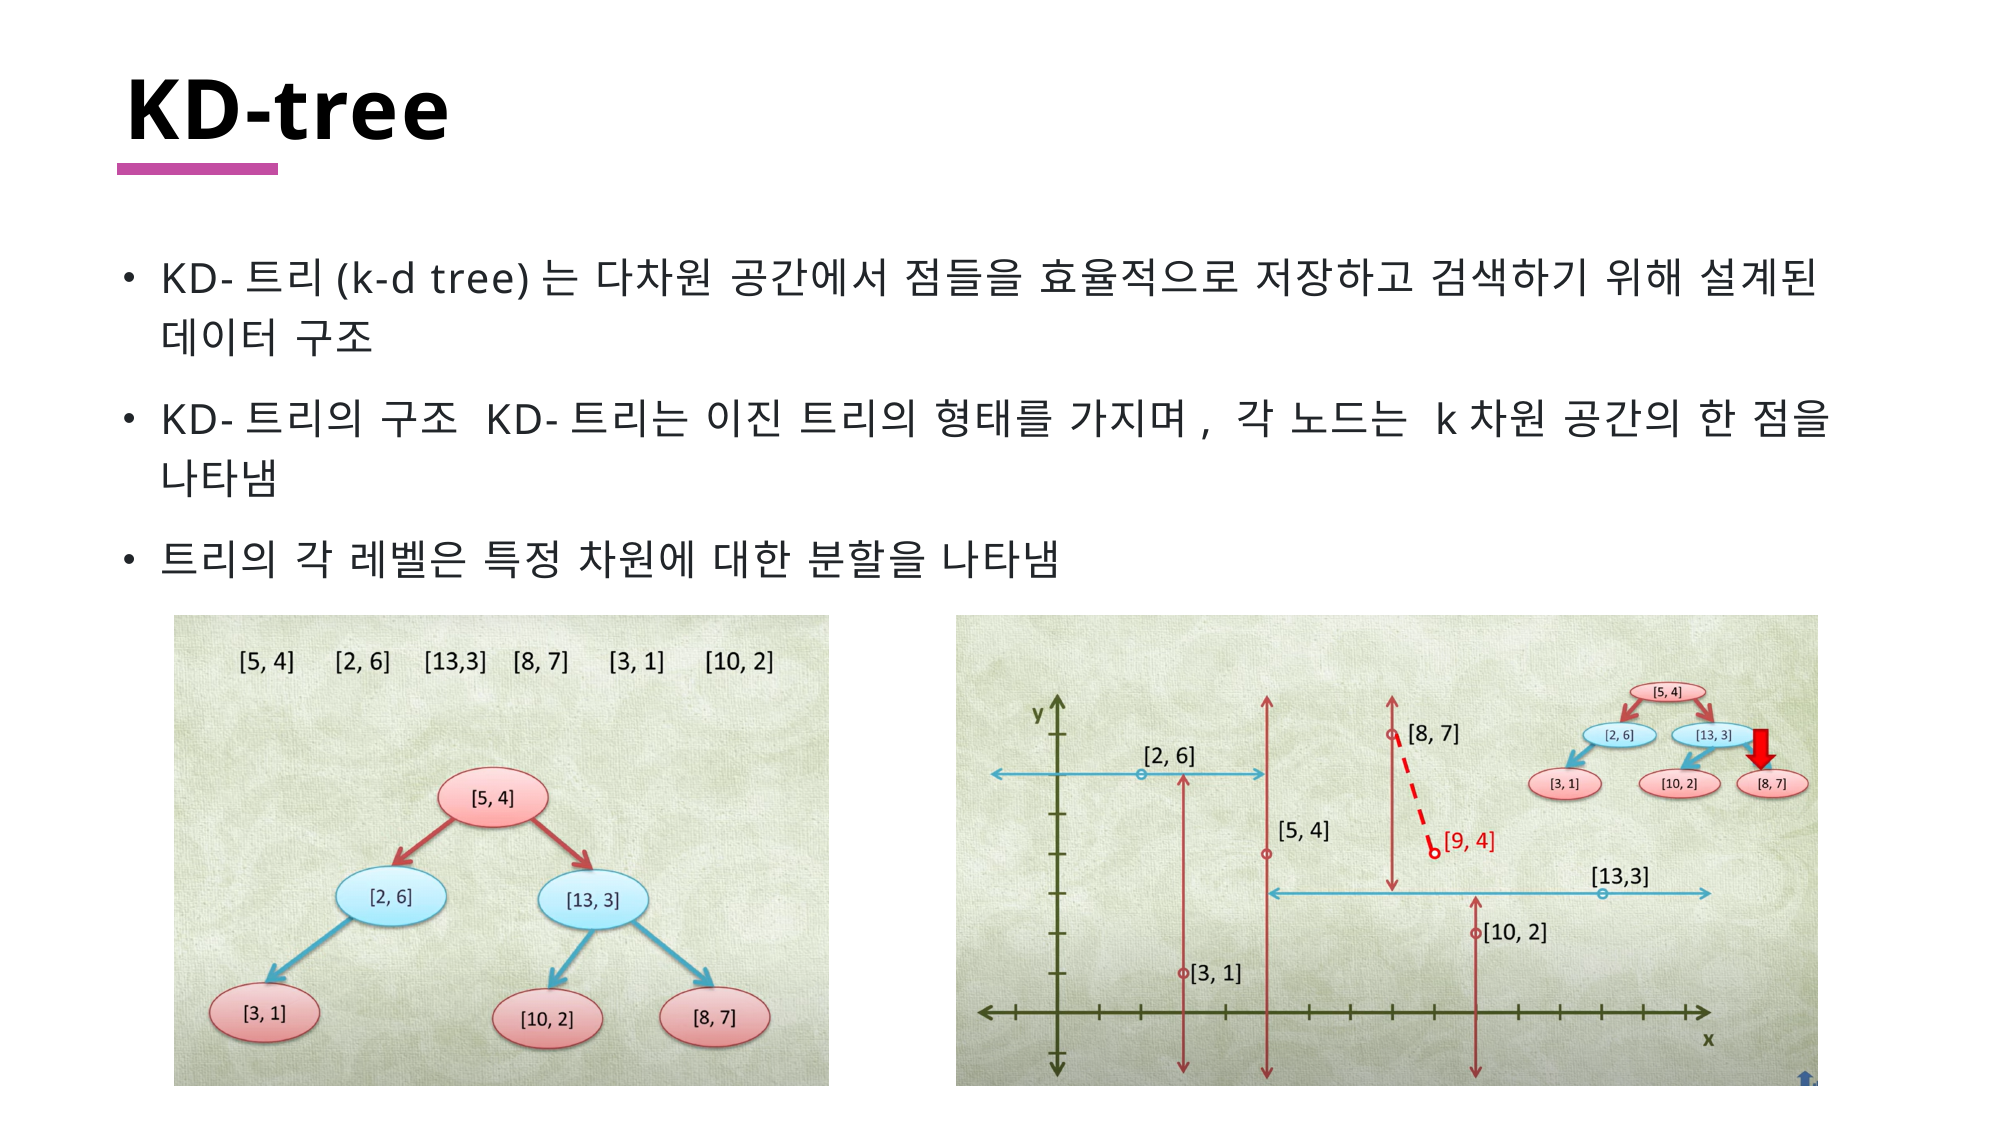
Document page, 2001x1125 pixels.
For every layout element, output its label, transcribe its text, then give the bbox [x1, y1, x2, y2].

list KD-트리(k-d tree)는 다차원 공간에서 점들을 효율적으로 저장하고 검색하기 위해 설계된 데이터 구조 KD-트리의 구조 KD-트리는 이진 트리의 형태를 가지며, 각 노드는 k차원 공간의 한 점을 나타냄 트리의 각 레벨은 특정 차원에 대한 분할을 나타냄 [105, 224, 1892, 1017]
title KD-tree [106, 18, 1894, 198]
picture [174, 615, 829, 1086]
picture [956, 615, 1818, 1086]
